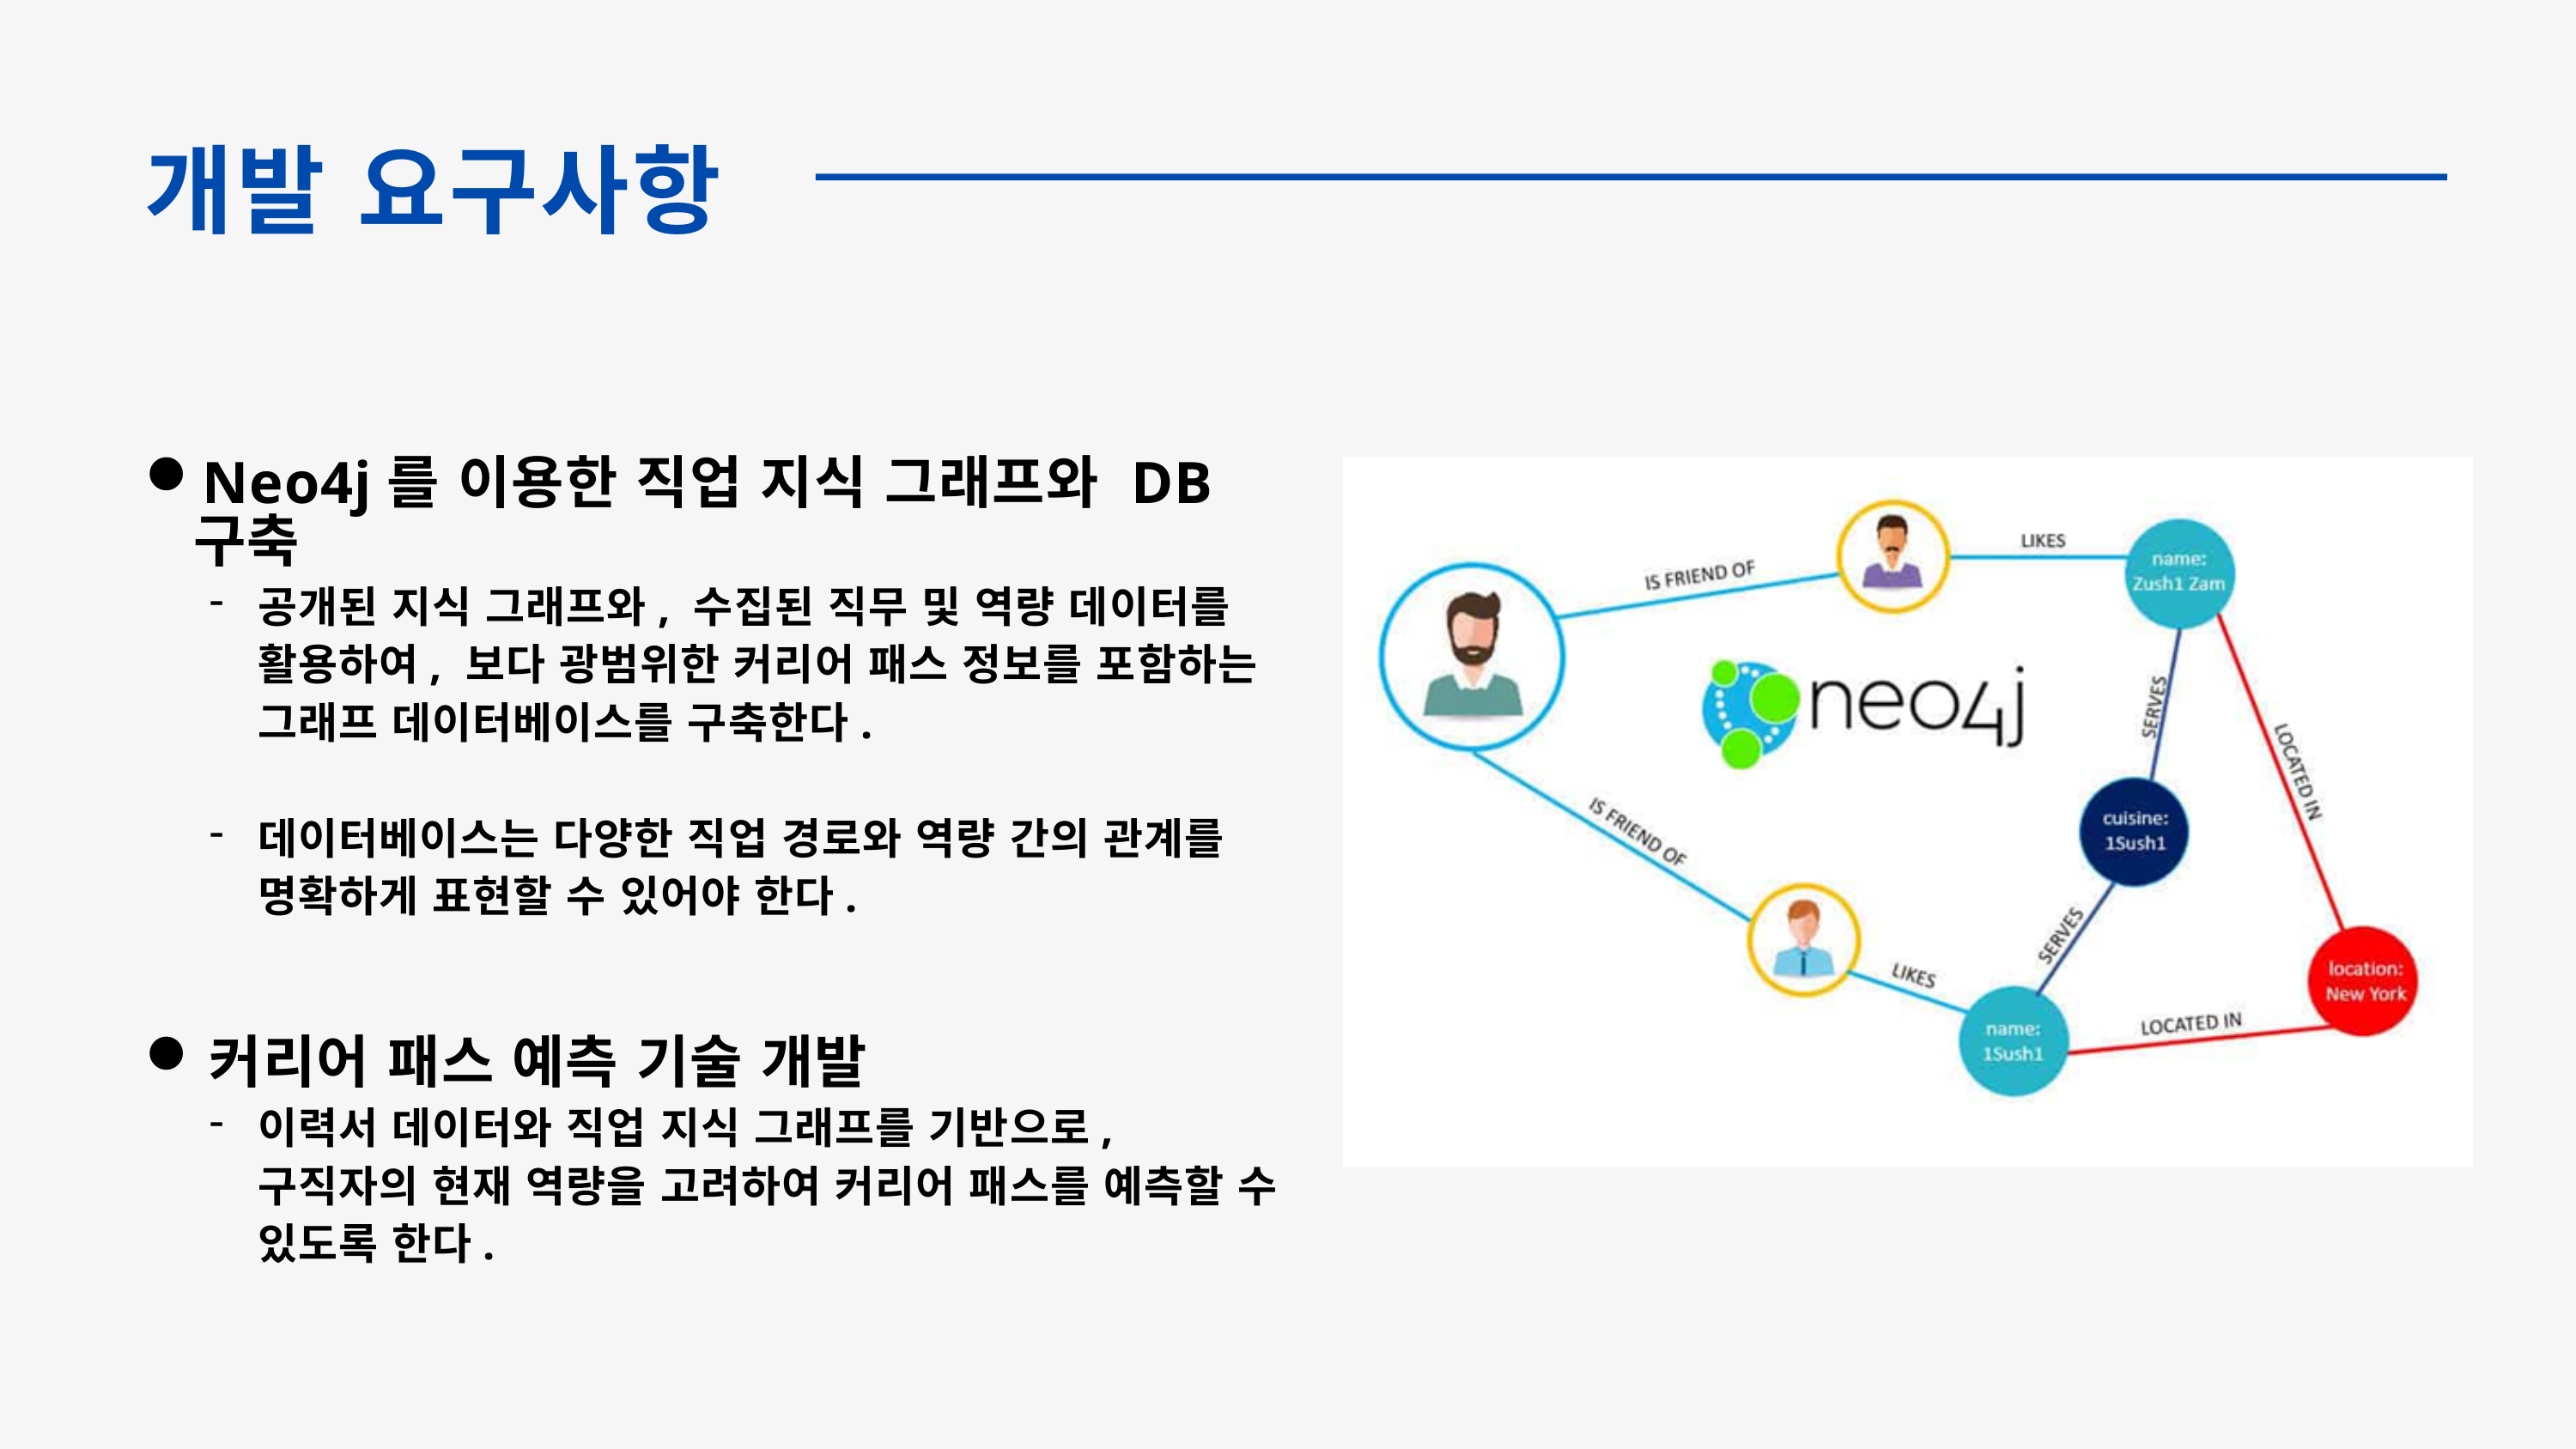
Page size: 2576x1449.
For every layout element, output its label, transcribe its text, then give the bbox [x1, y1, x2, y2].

picture [1342, 457, 2473, 1167]
text_box 개발 요구사항 [144, 132, 1033, 246]
text_box Neo4j를 이용한 직업 지식 그래프와 DB구축 공개된 지식 그래프와, 수집된 직무 및 역량 데이터를 활용하여, 보다 광범위한 커리어 패스 정보를 포함하는 그래프 데이터베이스를 구축한다. 데이터베이스는 다양한 직업 경로와 역량 간의 관계를 명확하게 표현할 수 있어야 한다. 커리어 패스 예측 기술 개발 이력서 데이터와 직업 지식 그래프를 기반으로, 구직자의 현재 역량을 고려하여 커리어 패스를 예측할 수 있도록 한다. [144, 457, 1289, 1269]
